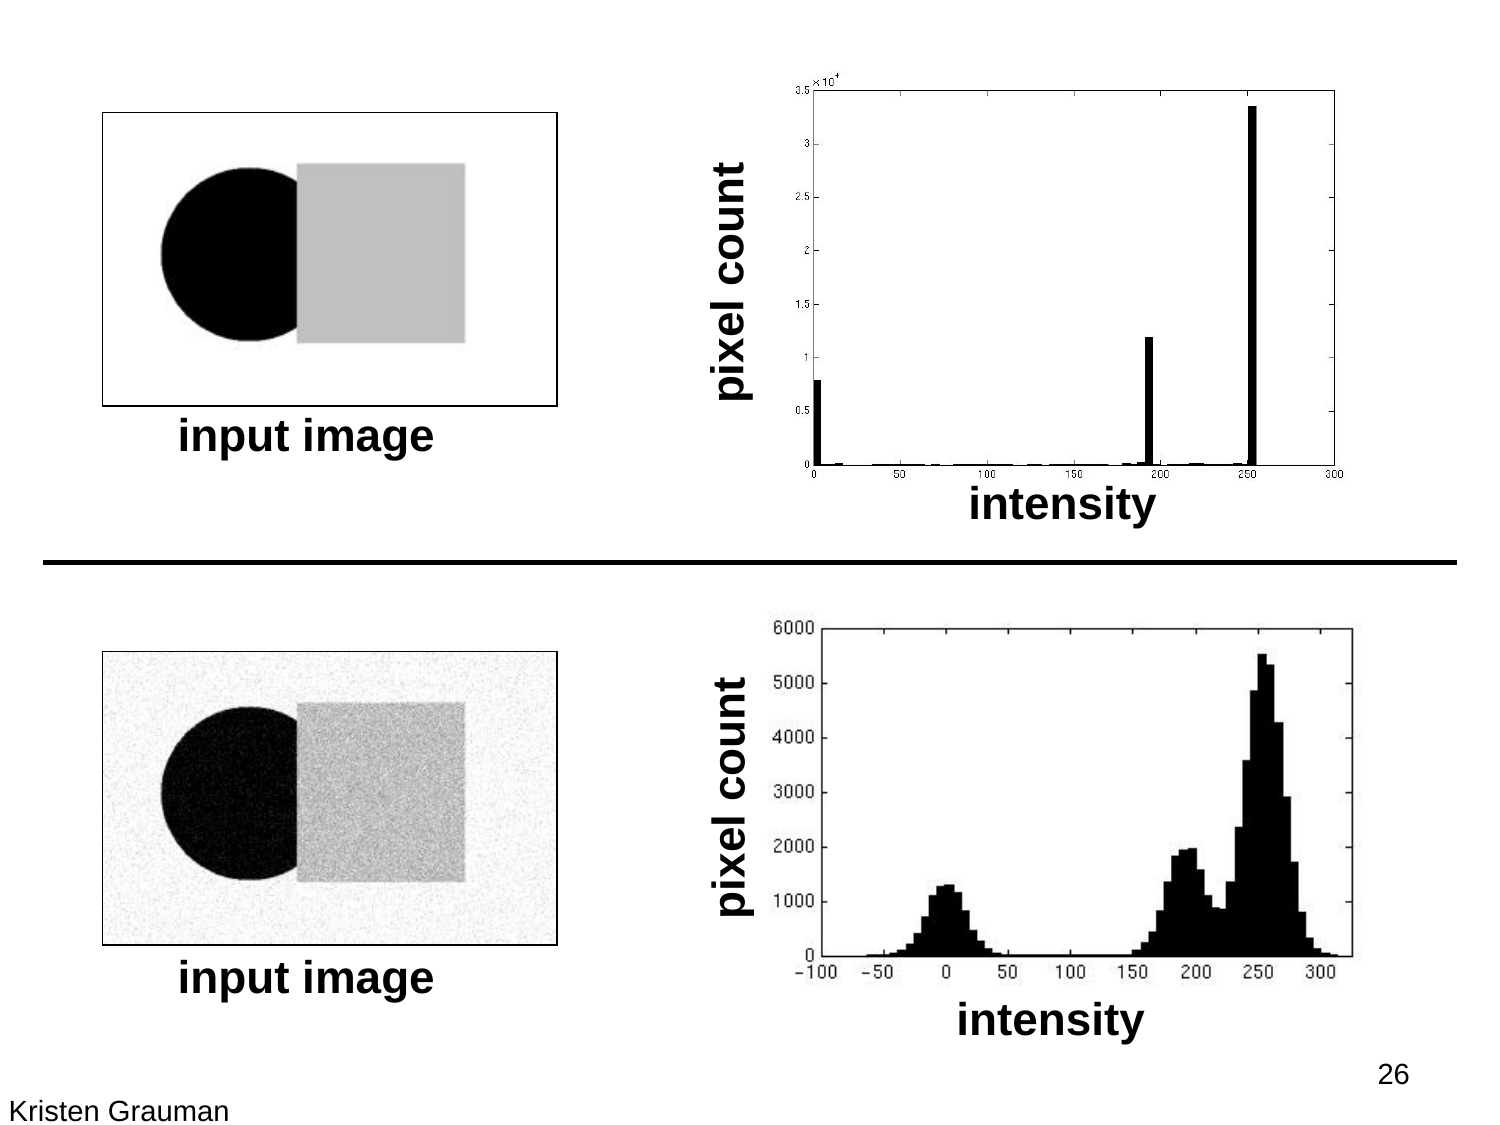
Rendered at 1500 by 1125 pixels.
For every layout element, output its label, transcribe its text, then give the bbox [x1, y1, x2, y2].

picture [731, 598, 1417, 1000]
text_box input image [162, 398, 684, 469]
text_box intensity [941, 981, 1463, 1052]
picture [725, 55, 1398, 515]
text_box pixel count [691, 634, 726, 934]
picture [102, 112, 557, 406]
slide_number 26 [1074, 1042, 1425, 1103]
picture [102, 651, 557, 945]
text_box Kristen Grauman [0, 1084, 416, 1125]
text_box input image [162, 939, 684, 1010]
text_box pixel count [690, 0, 760, 419]
text_box intensity [953, 466, 1475, 537]
